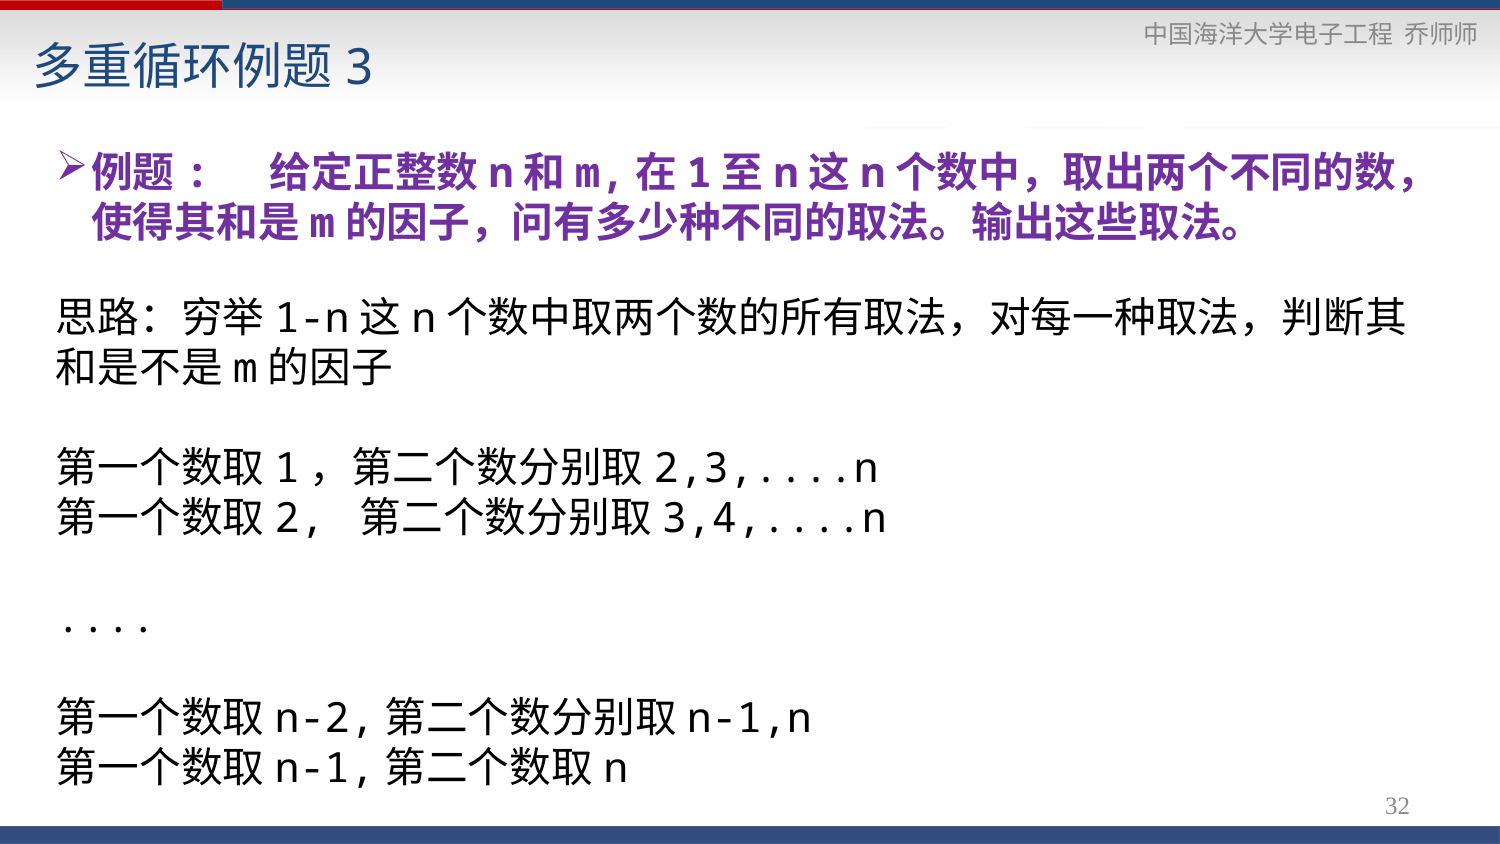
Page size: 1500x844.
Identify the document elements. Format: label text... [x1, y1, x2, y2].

text_box 例题: 给定正整数n和m,在1至n这n个数中，取出两个不同的数，使得其和是m的因子，问有多少种不同的取法。输出这些取法。 思路：穷举1-n这n个数中取两个数的所有取法，对每一种取法，判断其和是不是m的因子 第一个数取1，第二个数分别取2,3,....n 第一个数取2, 第二个数分别取3,4,....n .... 第一个数取n-2,第二个数分别取n-1,n 第一个数取n-1,第二个数取n [41, 138, 1447, 844]
picture [0, 10, 1500, 129]
title 多重循环例题3 [17, 20, 1389, 109]
slide_number 32 [1074, 782, 1425, 828]
